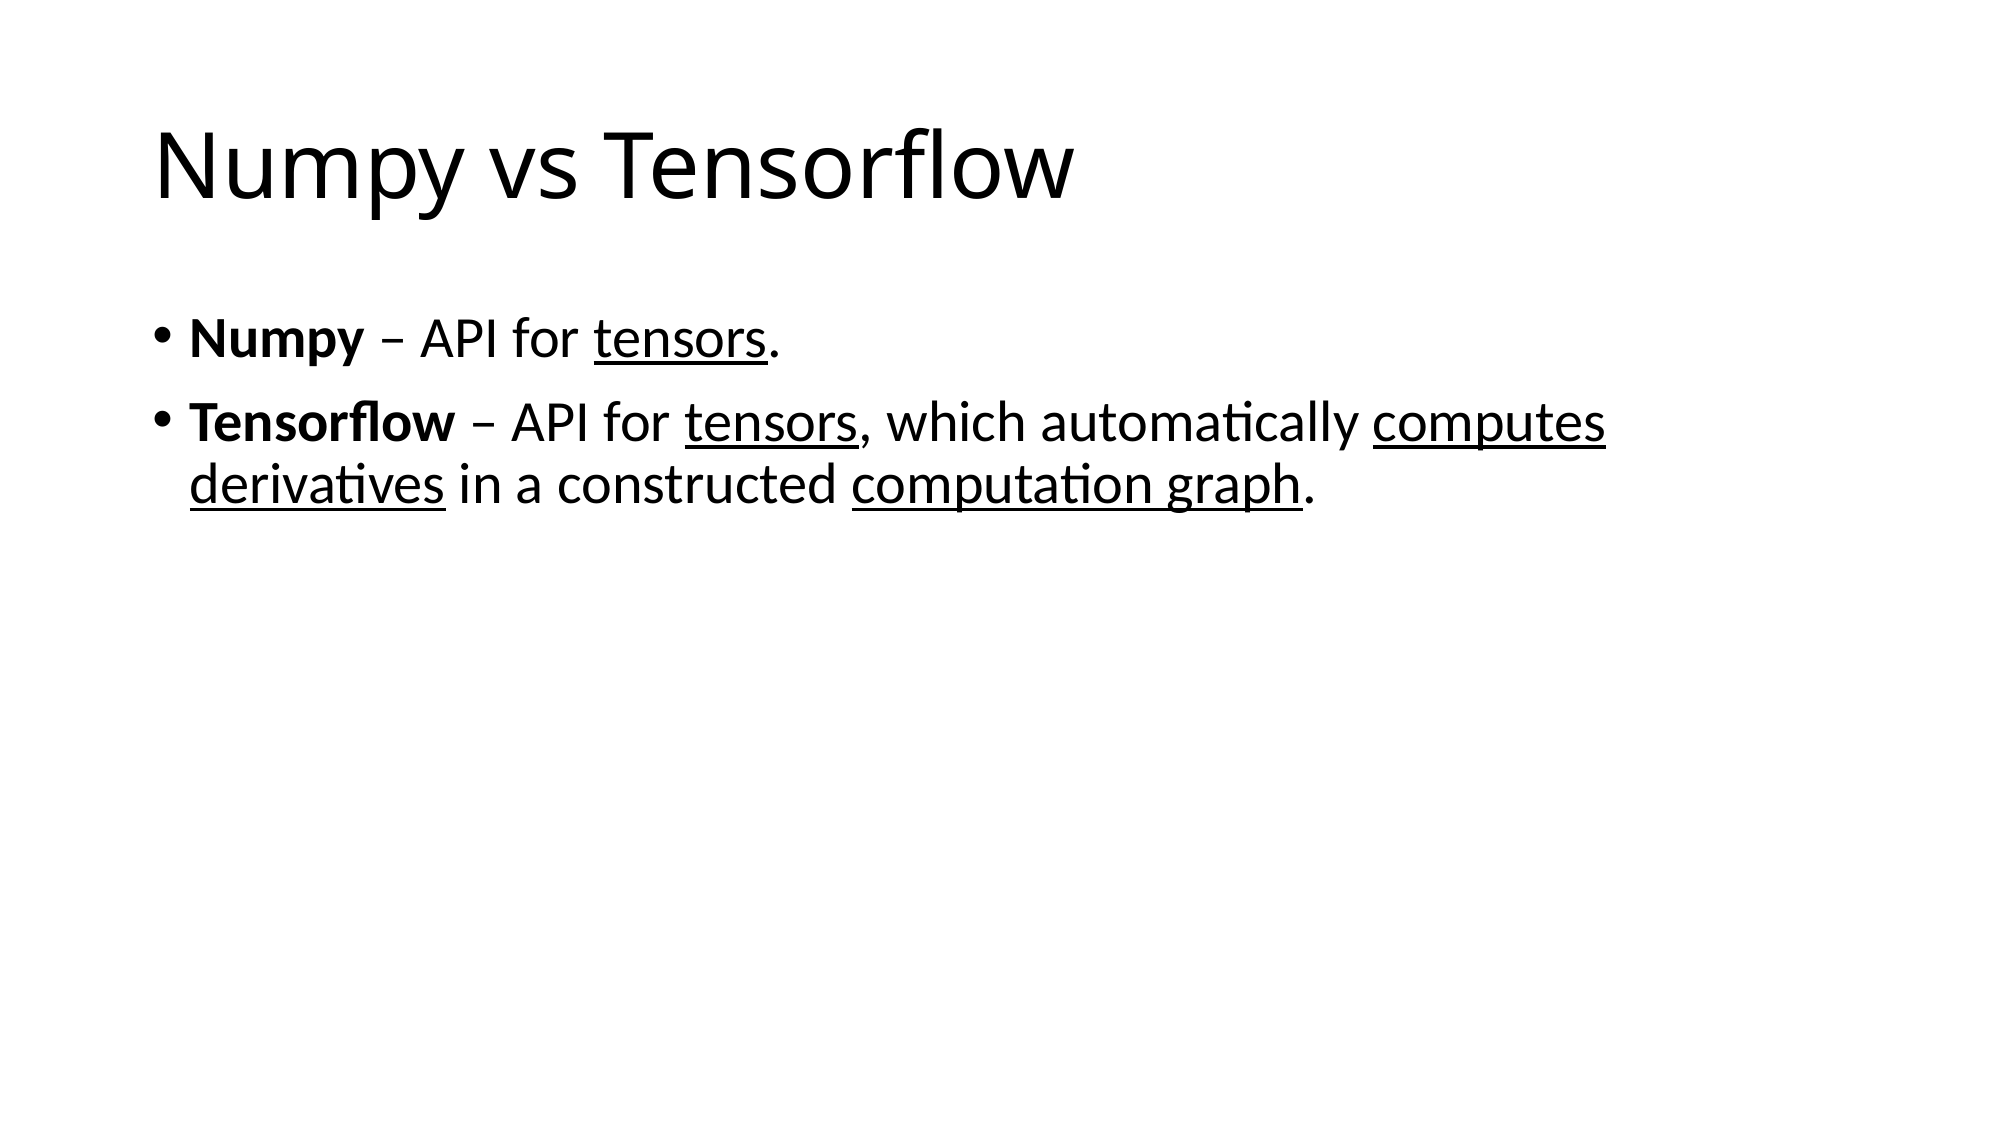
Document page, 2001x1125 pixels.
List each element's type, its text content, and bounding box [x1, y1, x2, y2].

list Numpy – API for tensors. Tensorflow – API for tensors, which automatically computes derivatives in a constructed computation graph. [137, 299, 1863, 1014]
title Numpy vs Tensorflow [137, 59, 1863, 278]
